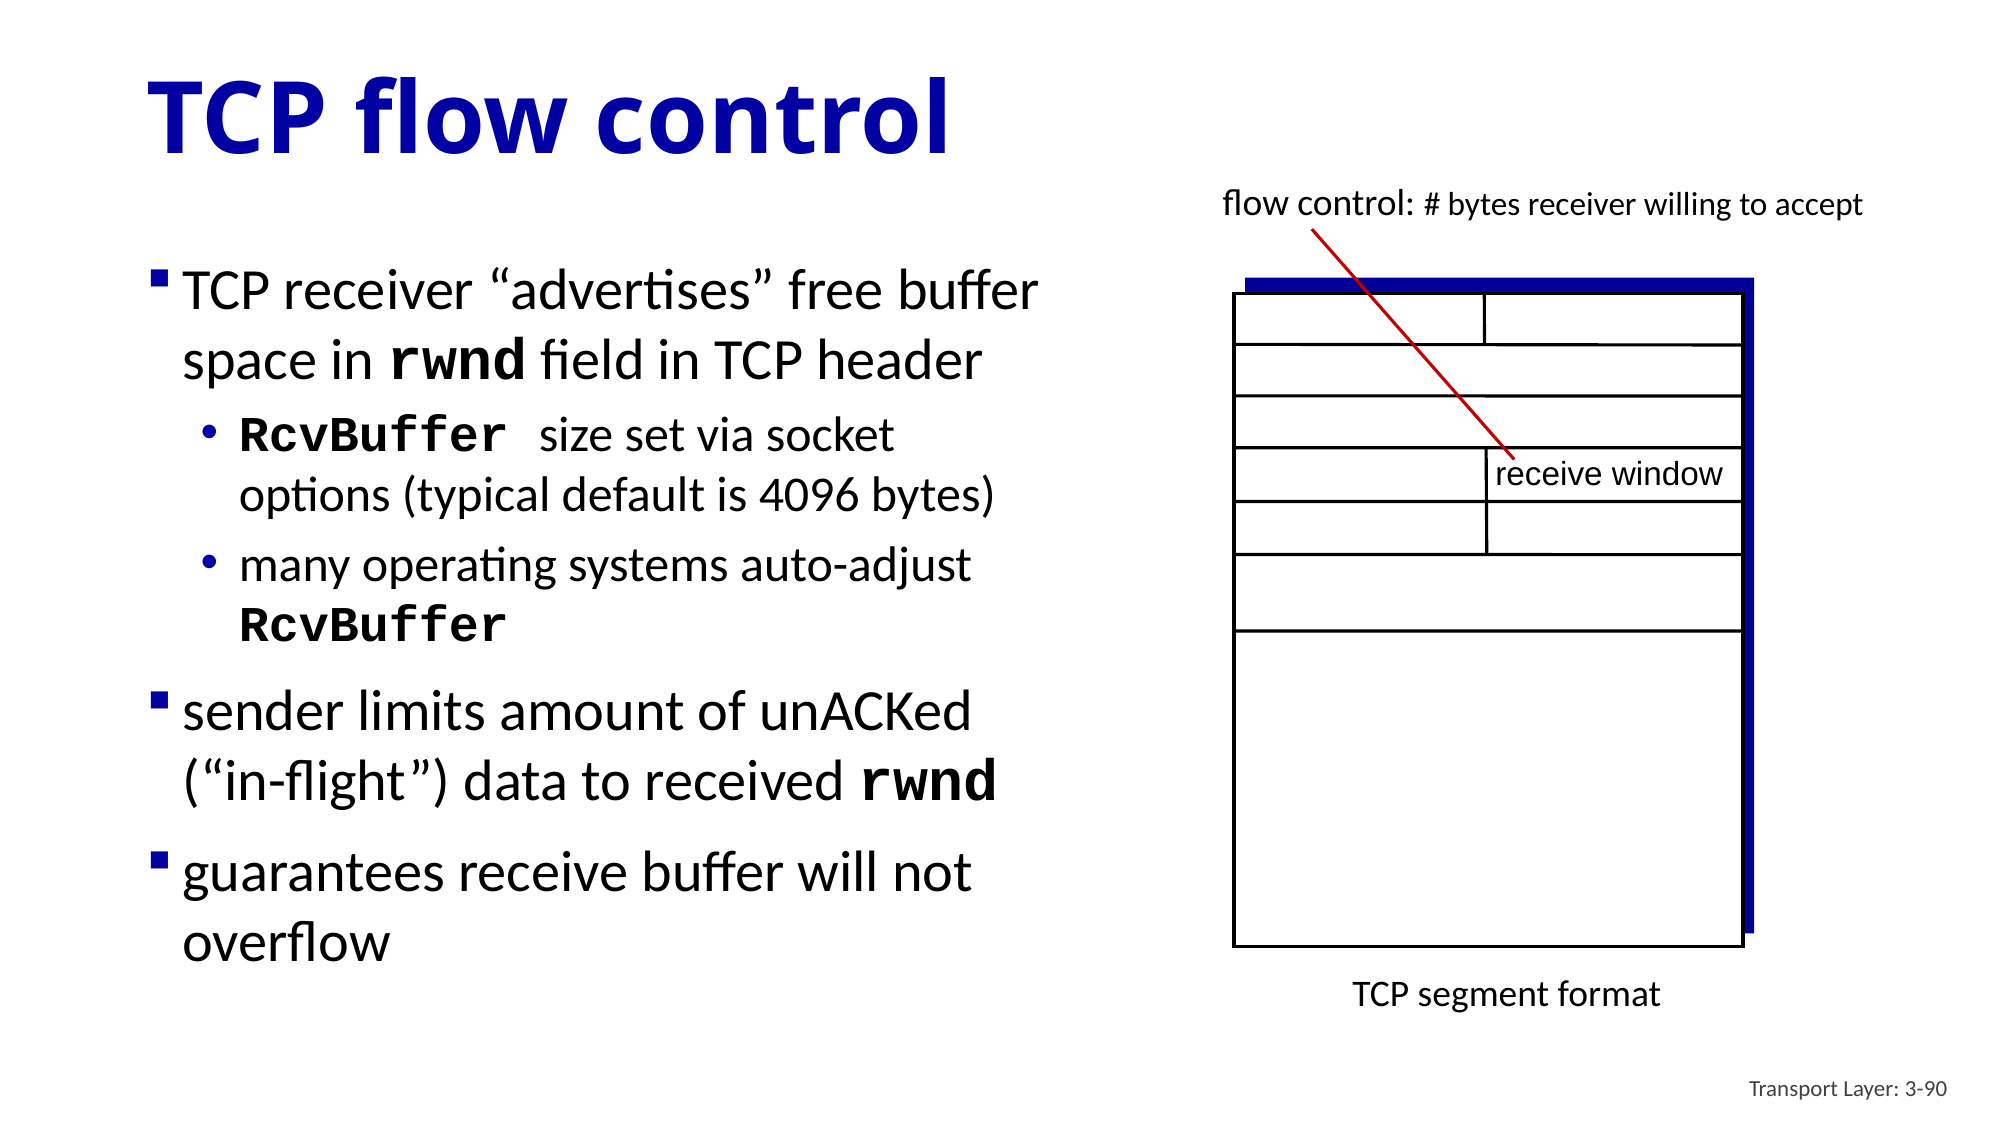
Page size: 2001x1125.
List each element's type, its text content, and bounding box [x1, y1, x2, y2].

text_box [1207, 175, 1922, 1023]
text_box TCP receiver “advertises” free buffer space in rwnd field in TCP header RcvBuffer size set via socket options (typical default is 4096 bytes) many operating systems auto-adjust RcvBuffer sender limits amount of unACKed (“in-flight”) data to received rwnd guarantees receive buffer will not overflow [109, 243, 1066, 1049]
slide_number Transport Layer: 3-90 [1512, 1056, 1963, 1117]
title TCP flow control [131, 47, 2000, 195]
